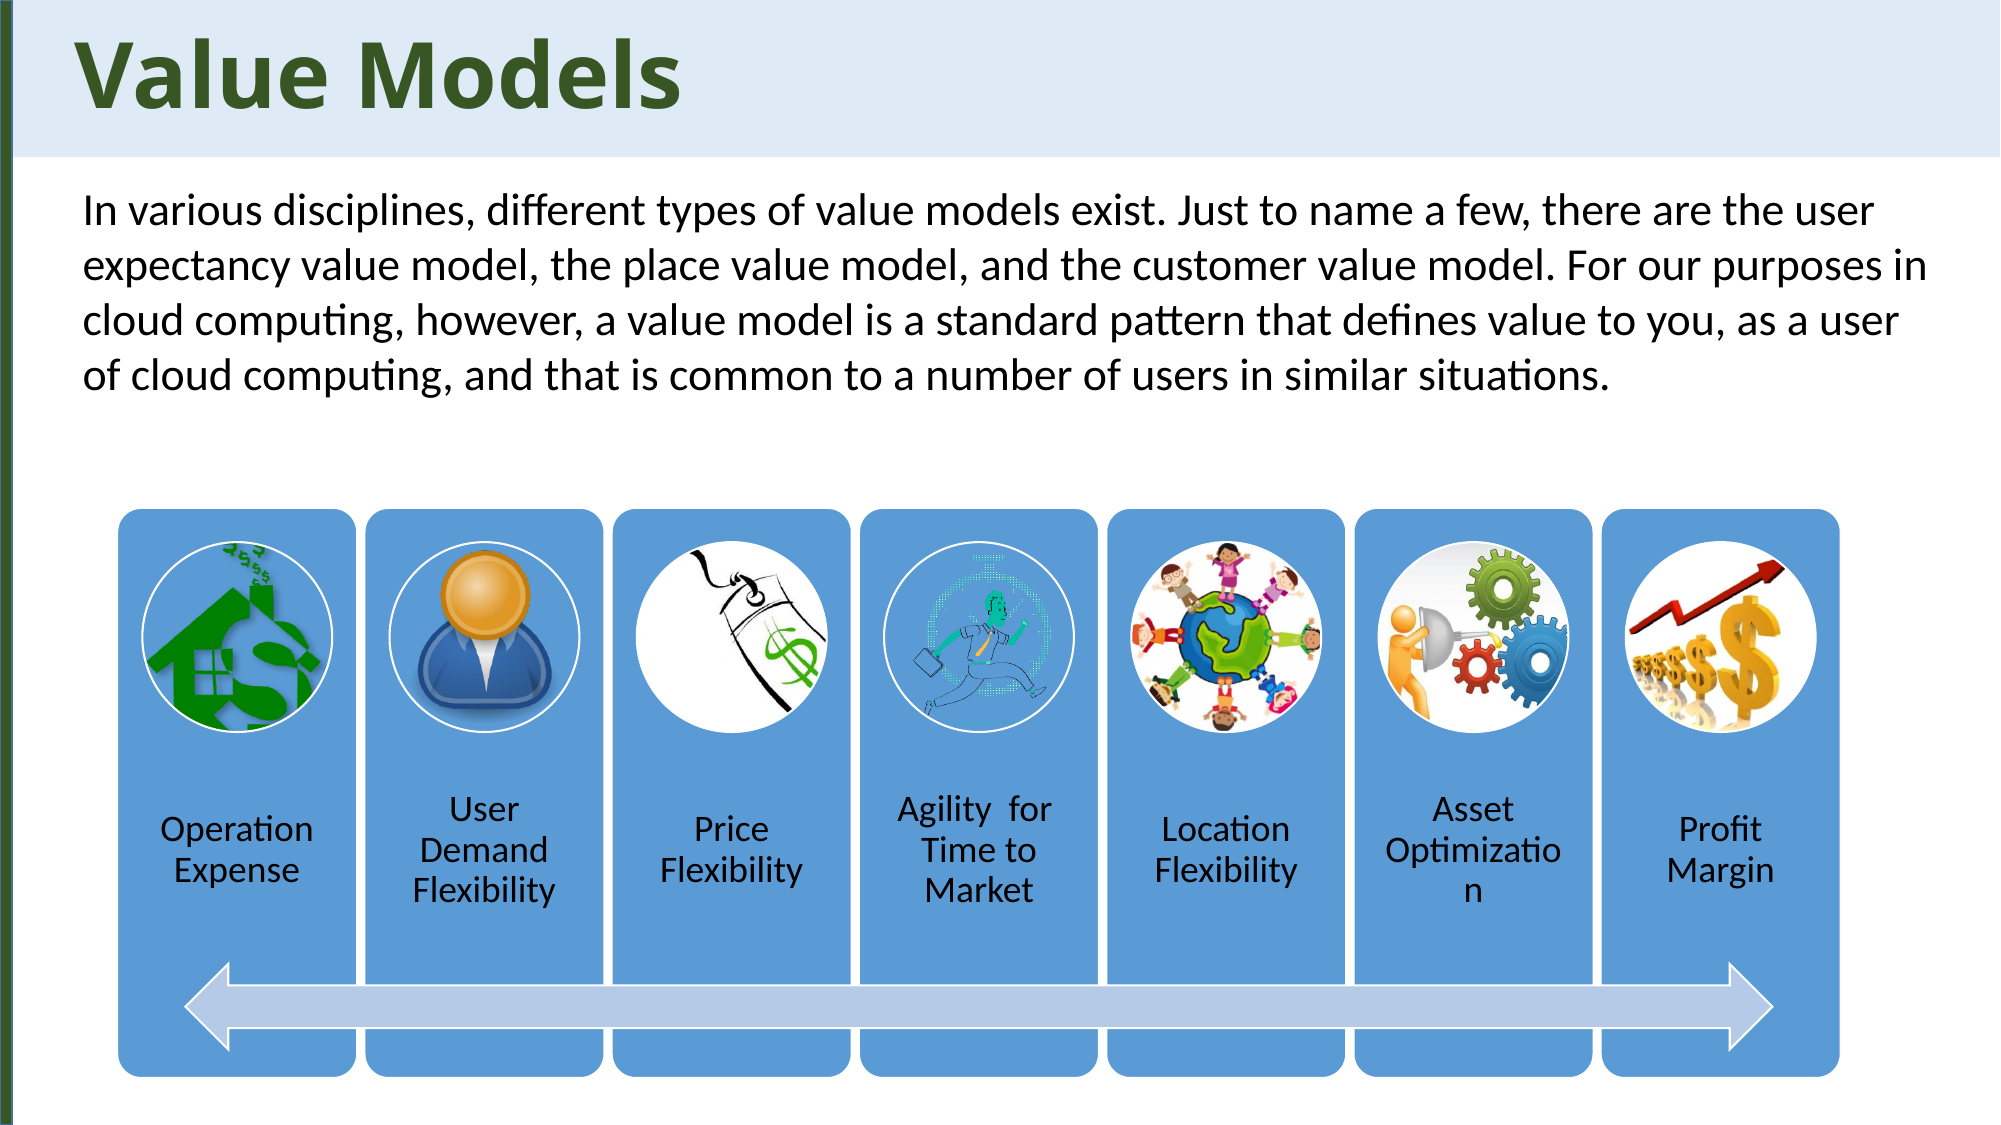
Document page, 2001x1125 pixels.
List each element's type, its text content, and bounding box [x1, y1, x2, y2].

text_box [0, 0, 13, 1125]
text_box In various disciplines, different types of value models exist. Just to name a few, there are the user expectancy value model, the place value model, and the customer value model. For our purposes in cloud computing, however, a value model is a standard pattern that defines value to you, as a user of cloud computing, and that is common to a number of users in similar situations. [67, 172, 1964, 407]
title Value Models [13, 0, 2000, 158]
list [116, 507, 1842, 1078]
